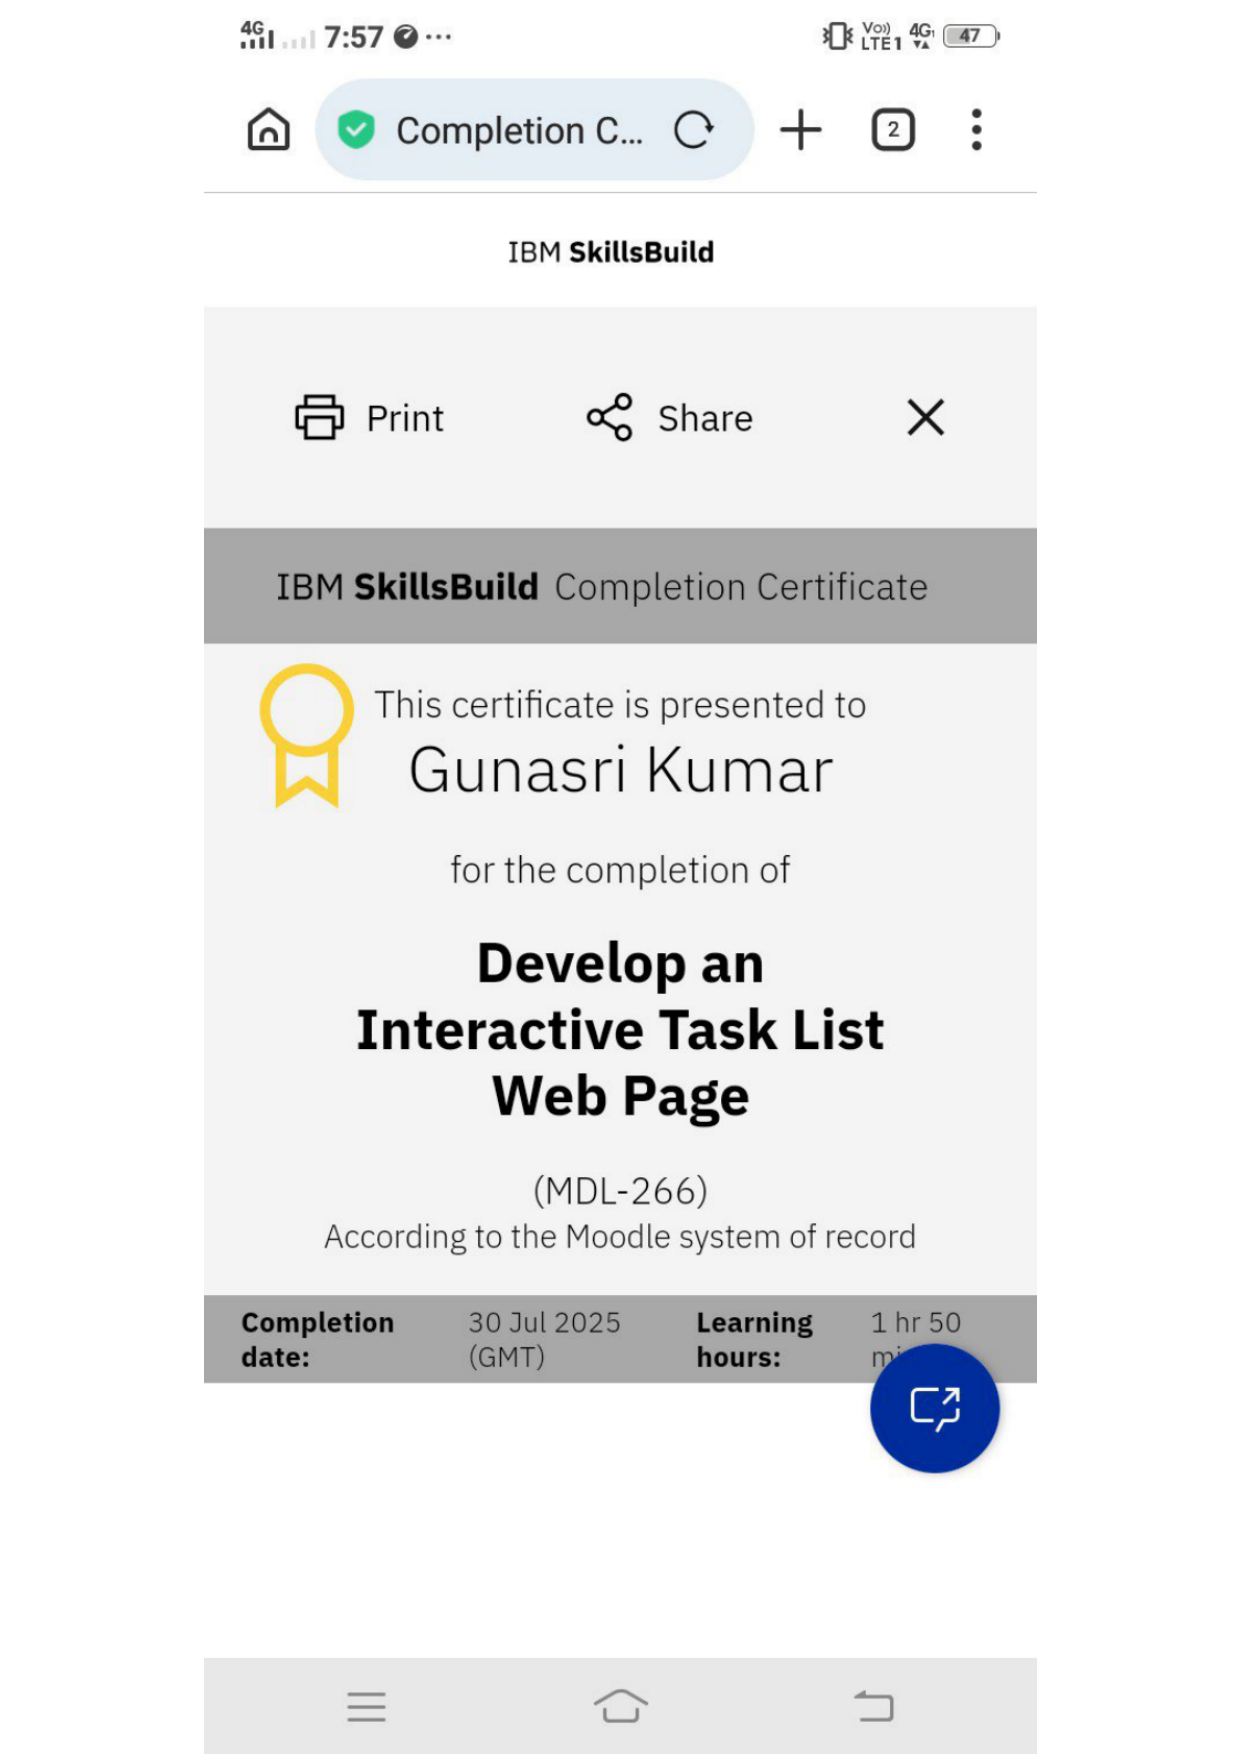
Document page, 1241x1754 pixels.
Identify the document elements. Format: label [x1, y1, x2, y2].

picture [203, 0, 1037, 1754]
